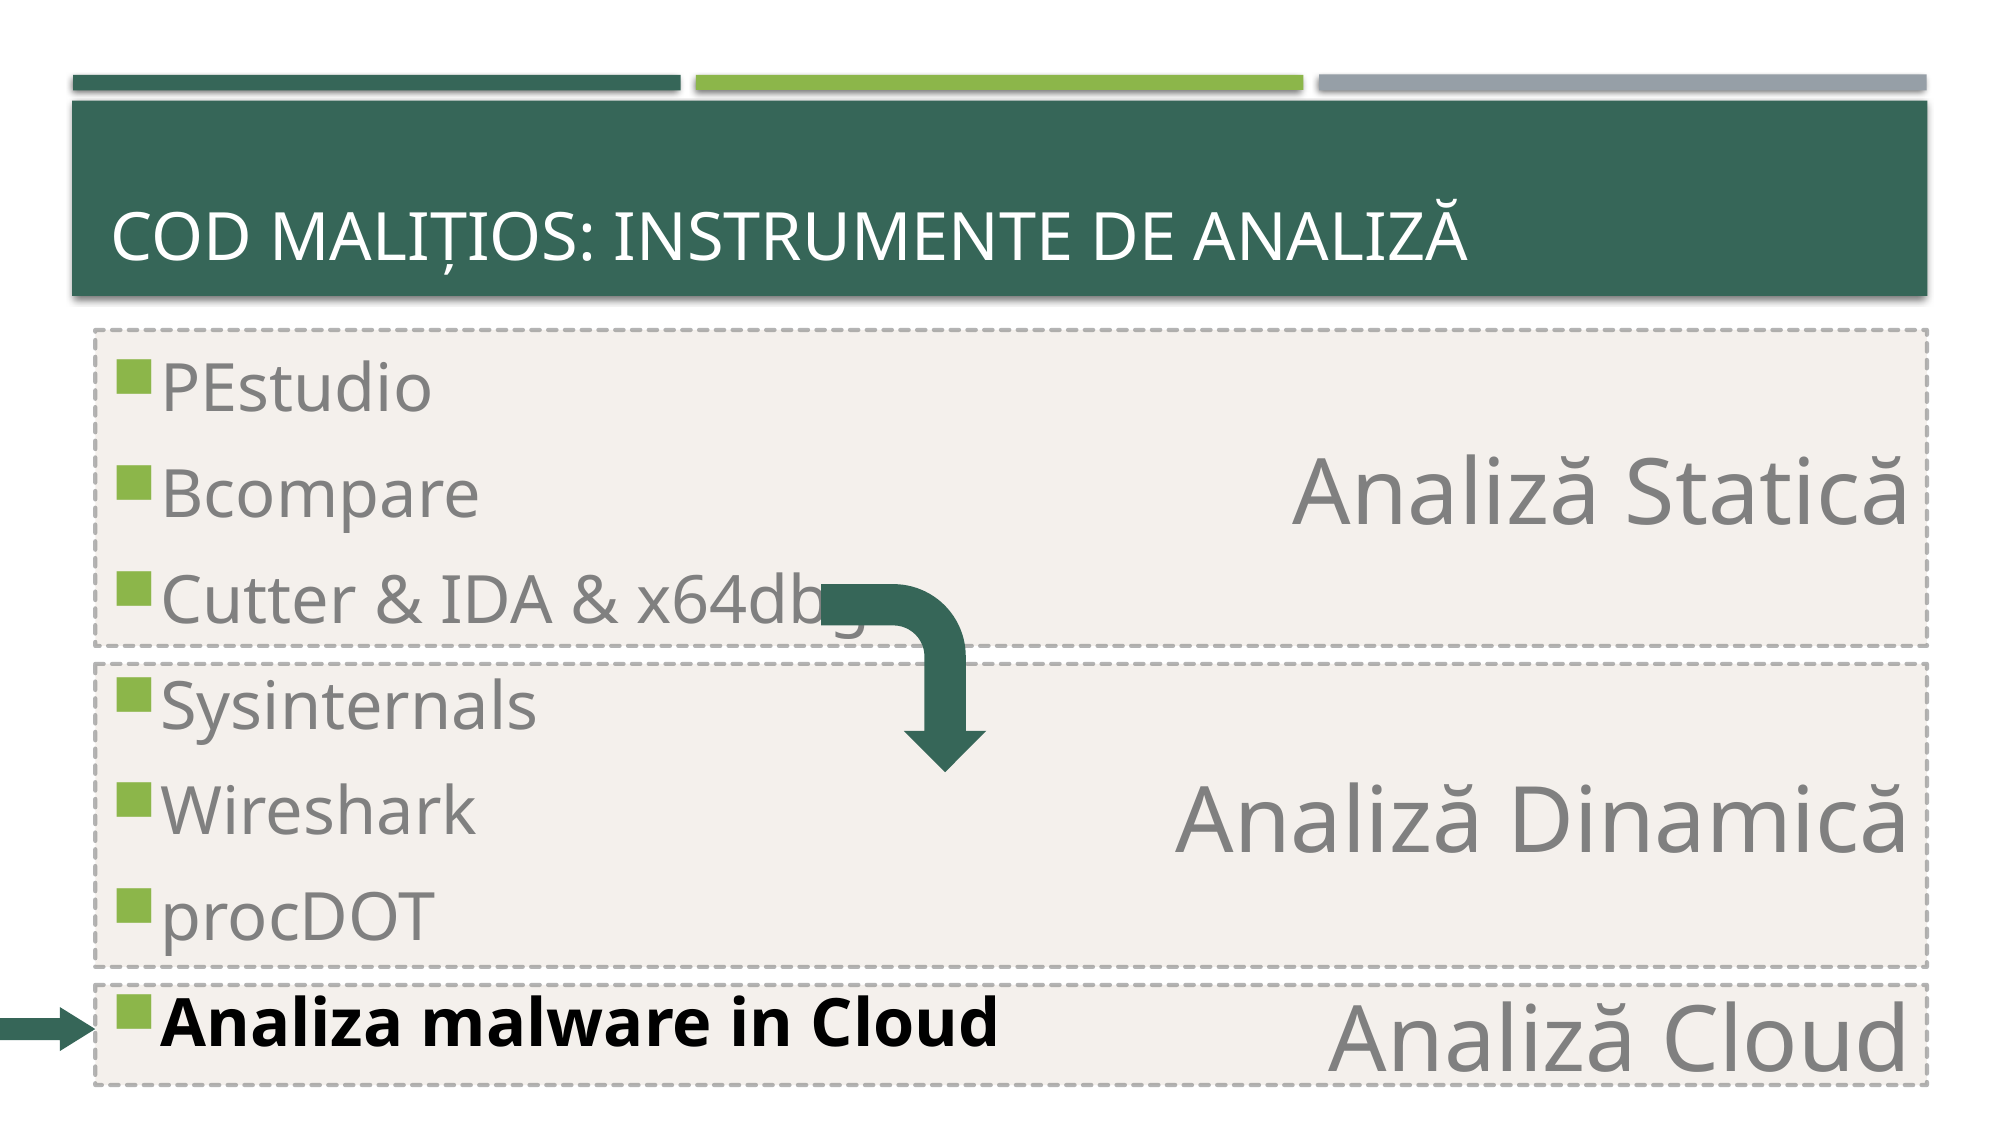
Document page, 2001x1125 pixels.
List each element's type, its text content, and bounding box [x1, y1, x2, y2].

title cod malițios: Instrumente de analiză [95, 115, 1905, 282]
text_box Analiză Statică [93, 328, 1929, 648]
text_box Analiză Dinamică [1064, 662, 1929, 969]
list PEstudio Bcompare Cutter & IDA & x64dbg Sysinternals Wireshark procDOT Analiza malware in Cloud [95, 378, 1064, 1027]
text_box Analiză Cloud [93, 983, 1929, 1087]
text_box [819, 582, 989, 774]
text_box [0, 1005, 98, 1053]
